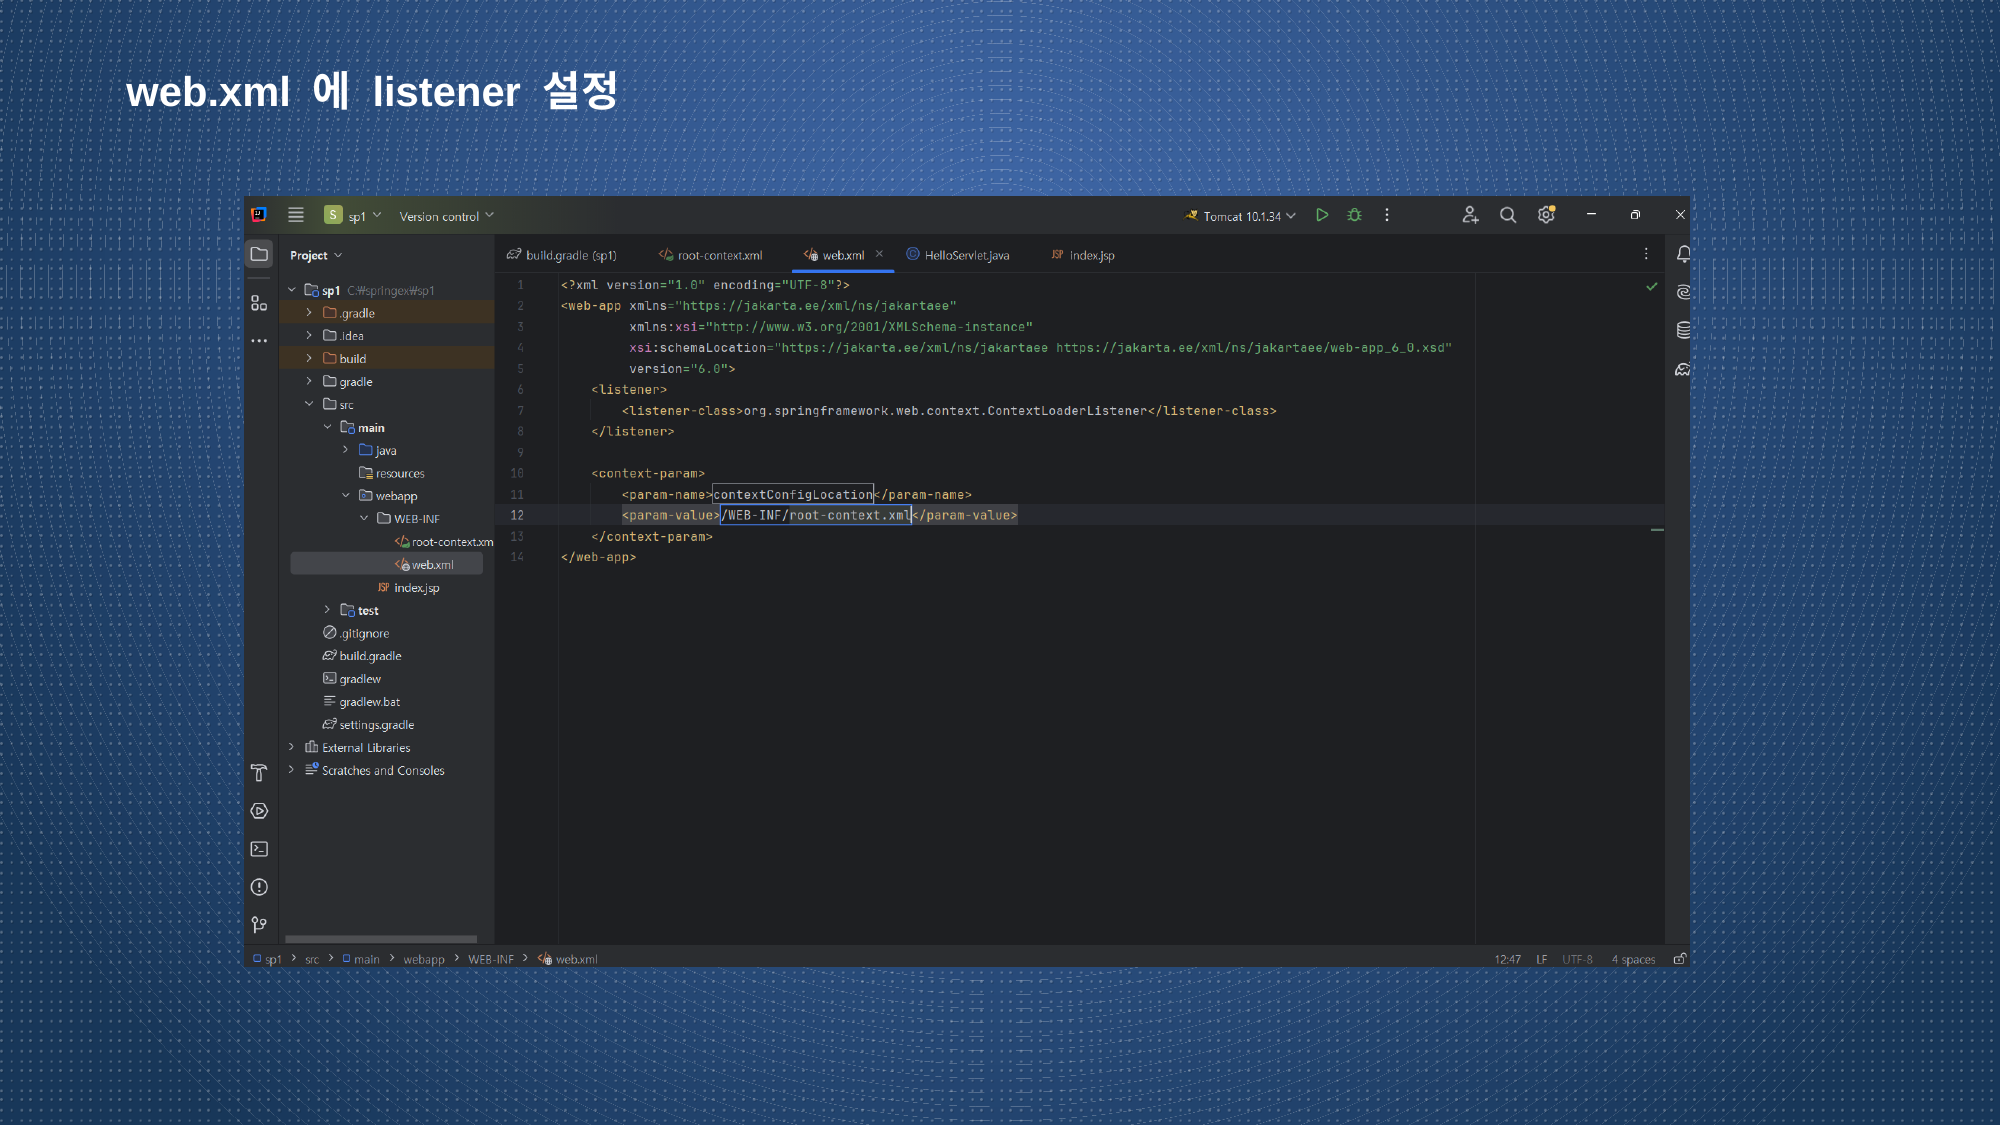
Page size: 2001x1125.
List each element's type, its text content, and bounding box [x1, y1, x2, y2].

title web.xml 에 listener 설정 [99, 48, 1900, 131]
picture [244, 196, 1690, 967]
